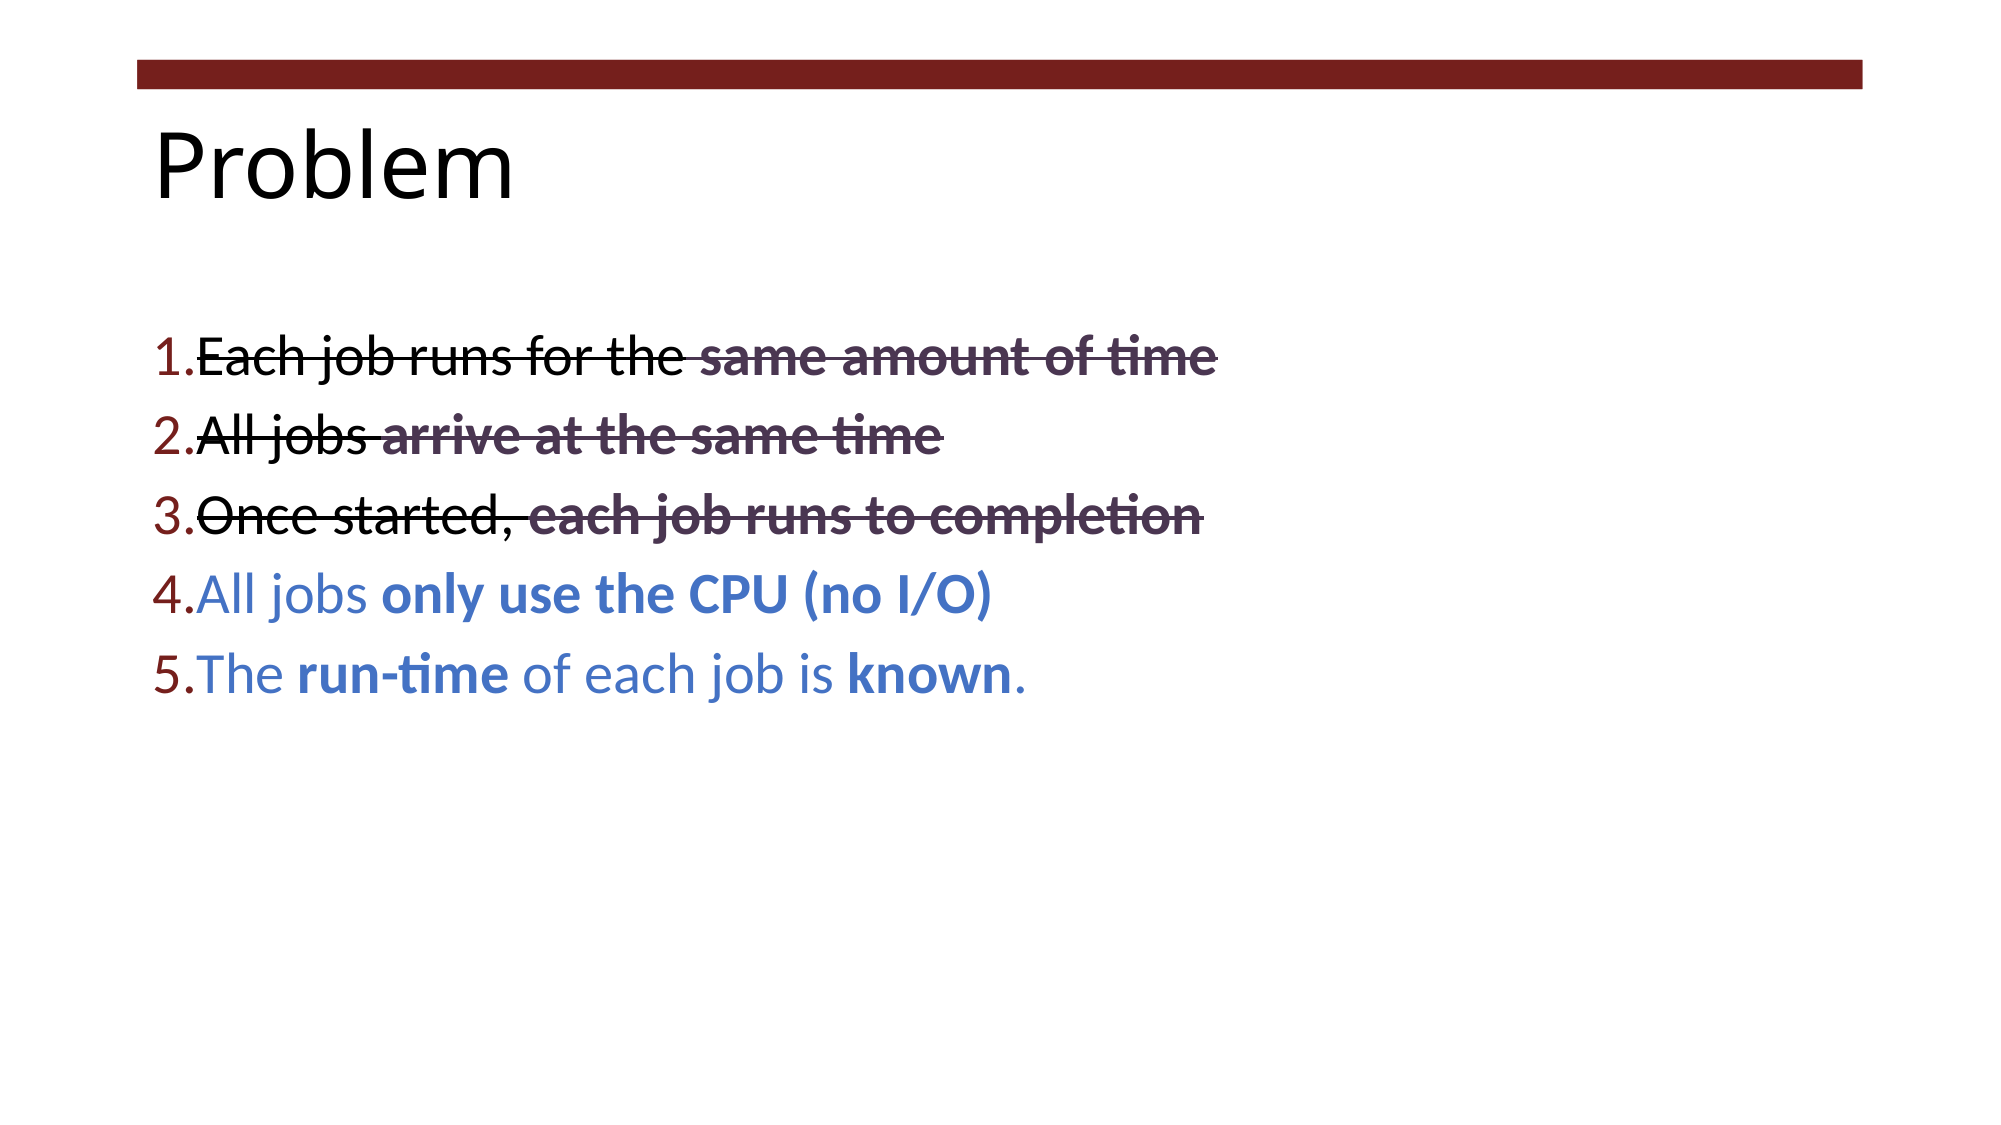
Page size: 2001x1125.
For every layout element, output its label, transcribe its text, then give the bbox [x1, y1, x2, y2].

list Each job runs for the same amount of time All jobs arrive at the same time Once started, each job runs to completion All jobs only use the CPU (no I/O) The run-time of each job is known. [137, 299, 1863, 762]
title Problem [137, 59, 1863, 278]
